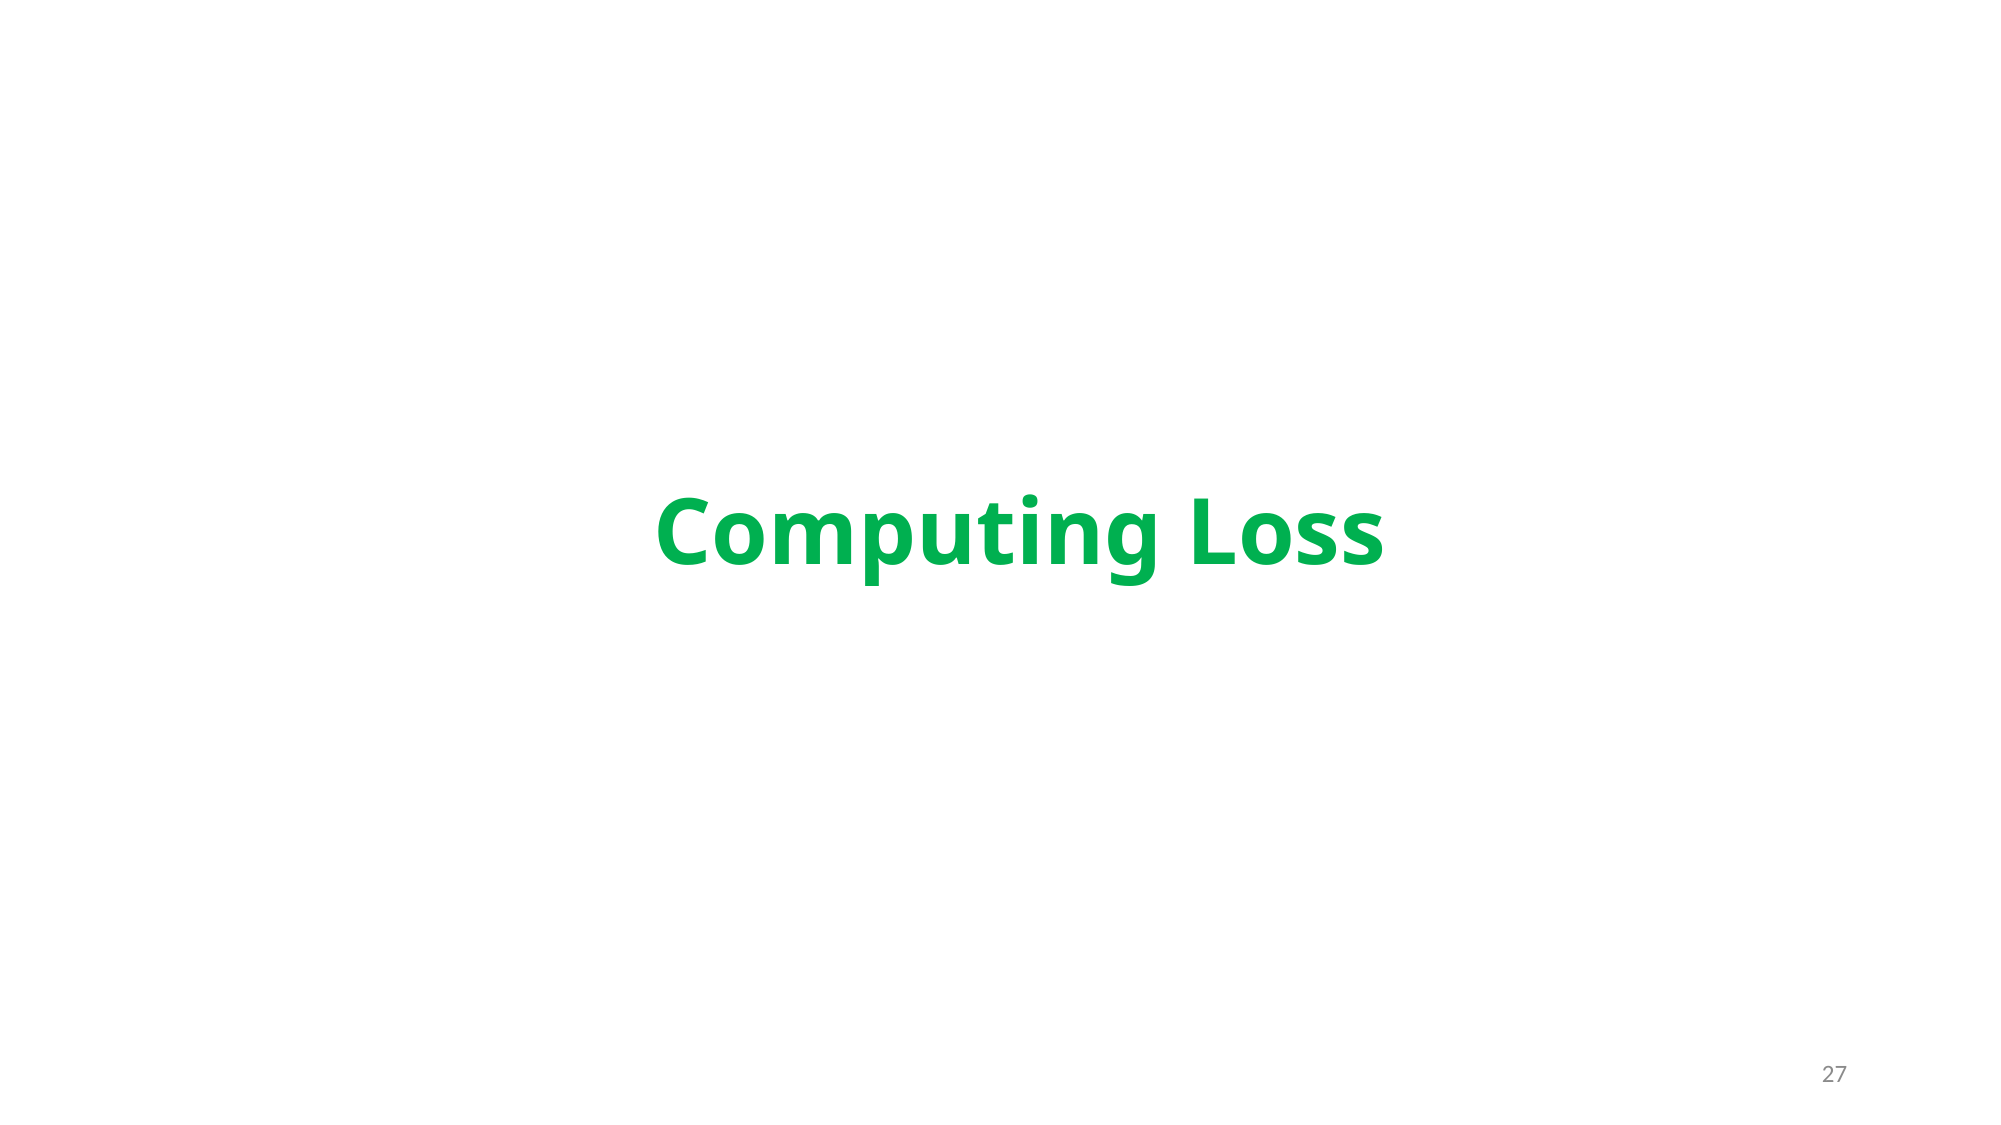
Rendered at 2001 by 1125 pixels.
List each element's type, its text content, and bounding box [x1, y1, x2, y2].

slide_number 27 [1412, 1042, 1863, 1103]
title Computing Loss [157, 425, 1883, 644]
